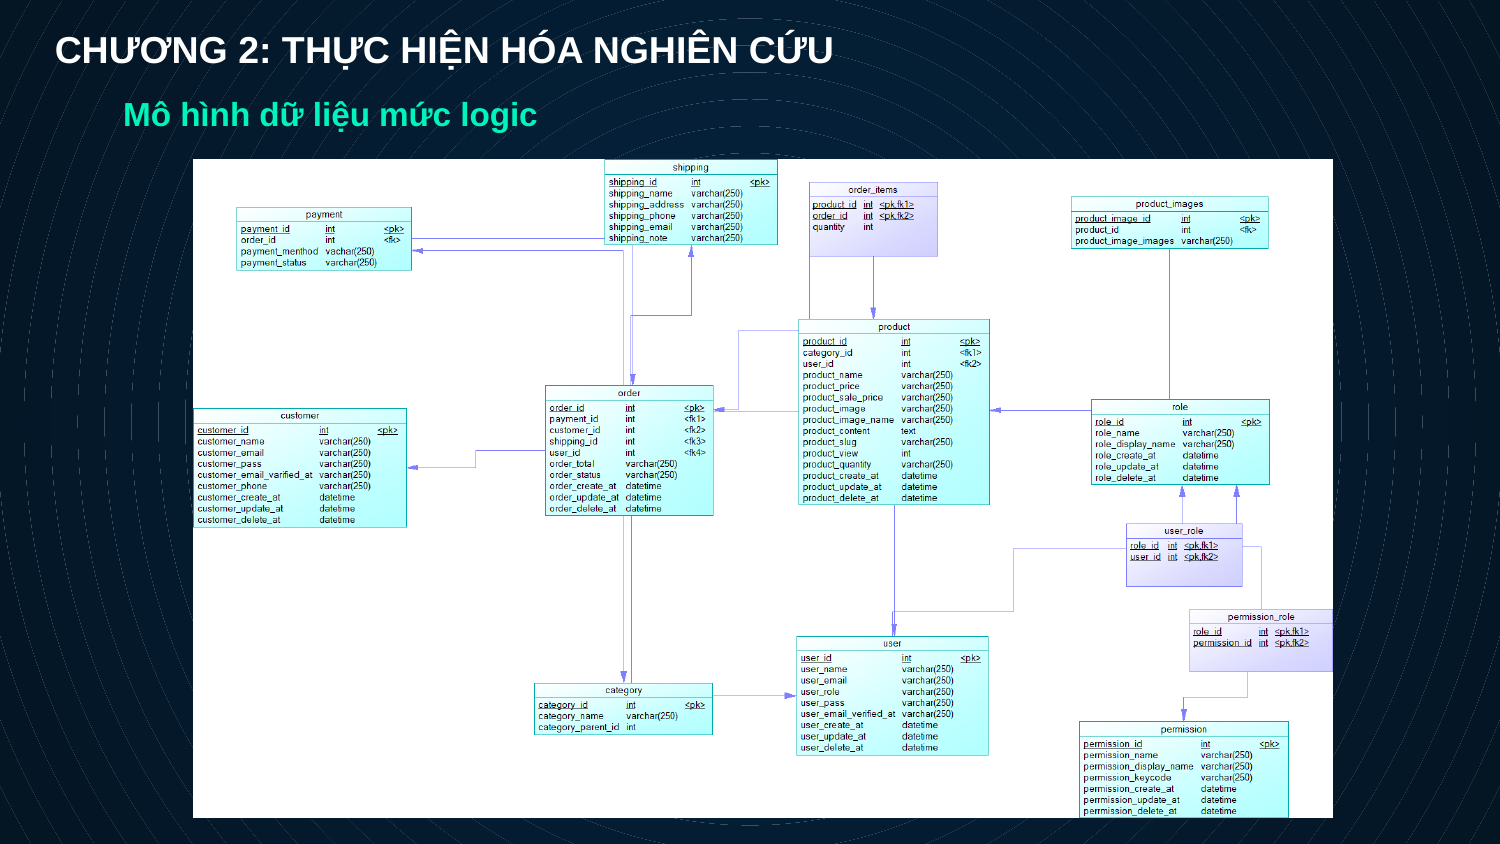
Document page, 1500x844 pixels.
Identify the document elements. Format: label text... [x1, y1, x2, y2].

text_box CHƯƠNG 2: THỰC HIỆN HÓA NGHIÊN CỨU [40, 18, 850, 78]
picture [193, 159, 1334, 818]
text_box Mô hình dữ liệu mức logic [108, 85, 554, 140]
